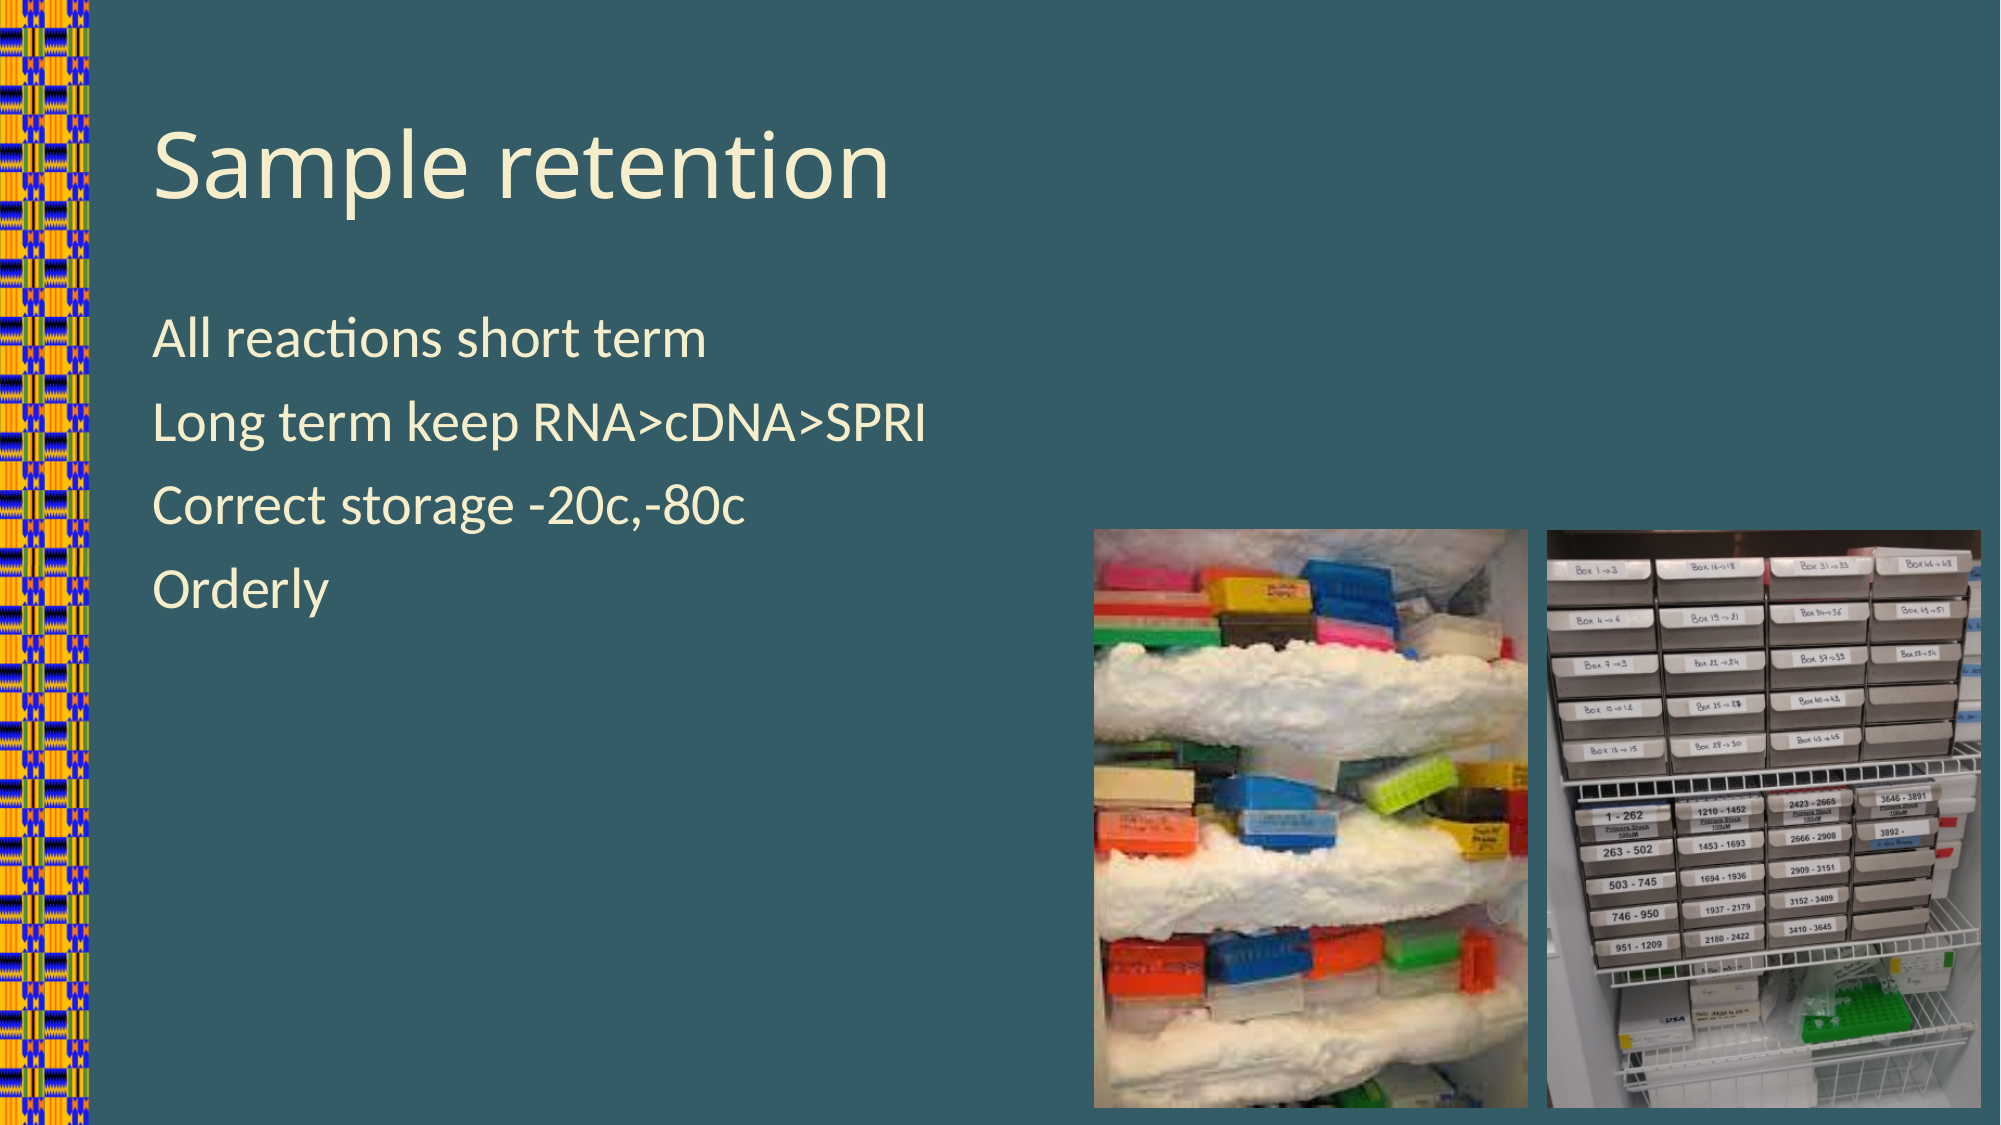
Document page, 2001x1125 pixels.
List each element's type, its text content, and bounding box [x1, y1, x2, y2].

picture [0, 0, 2001, 1125]
list All reactions short term Long term keep RNA>cDNA>SPRI Correct storage -20c,-80c Orderly [137, 299, 1863, 1014]
title Sample retention [137, 59, 1863, 278]
